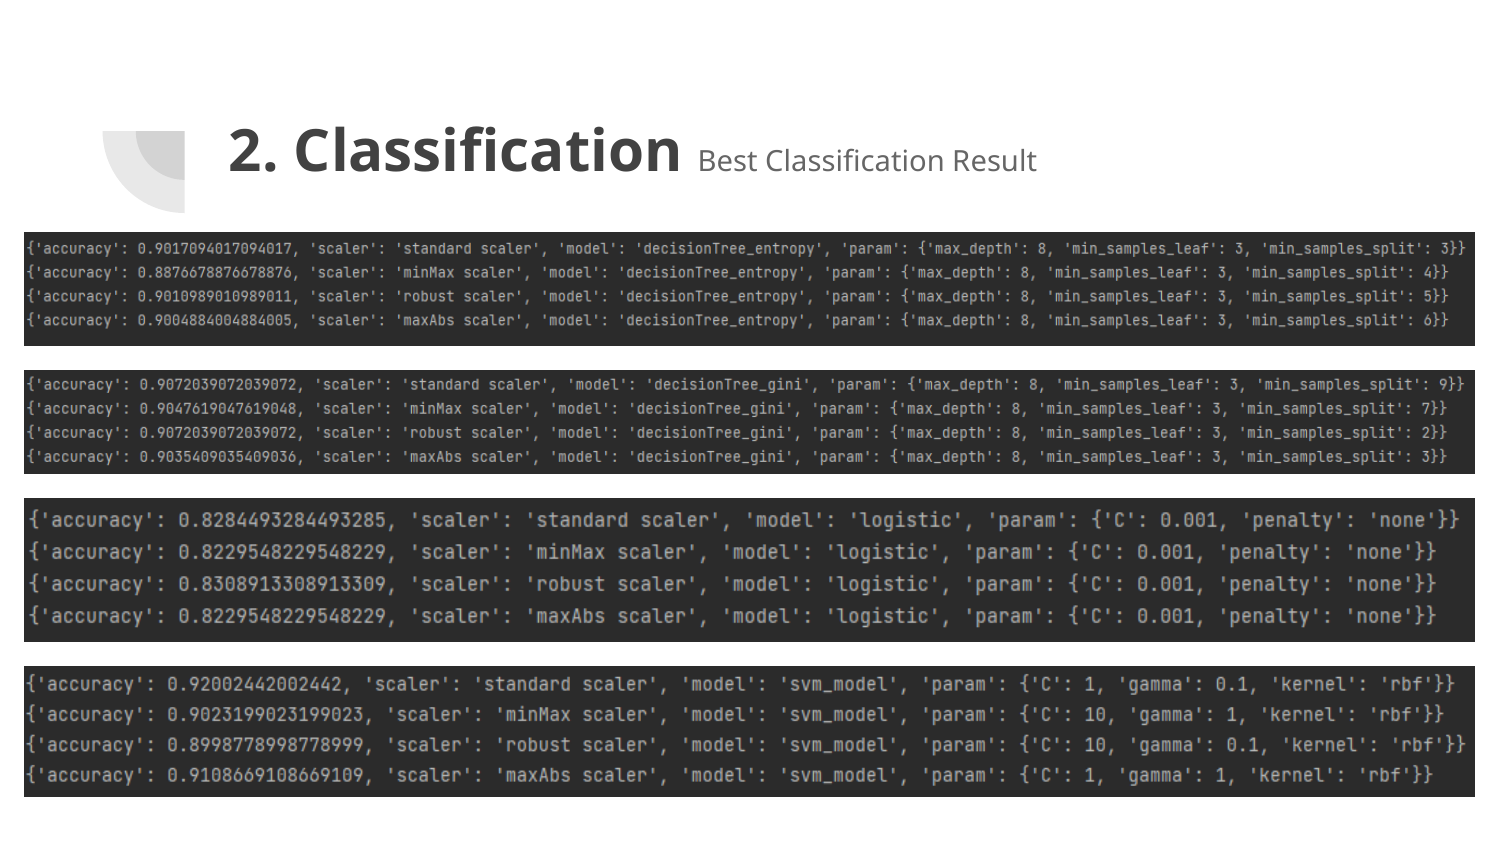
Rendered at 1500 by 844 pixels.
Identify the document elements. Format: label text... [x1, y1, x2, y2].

picture [24, 666, 1476, 797]
title 2. Classification Best Classification Result [213, 98, 1368, 231]
picture [24, 370, 1476, 475]
picture [24, 498, 1476, 643]
picture [24, 232, 1476, 346]
